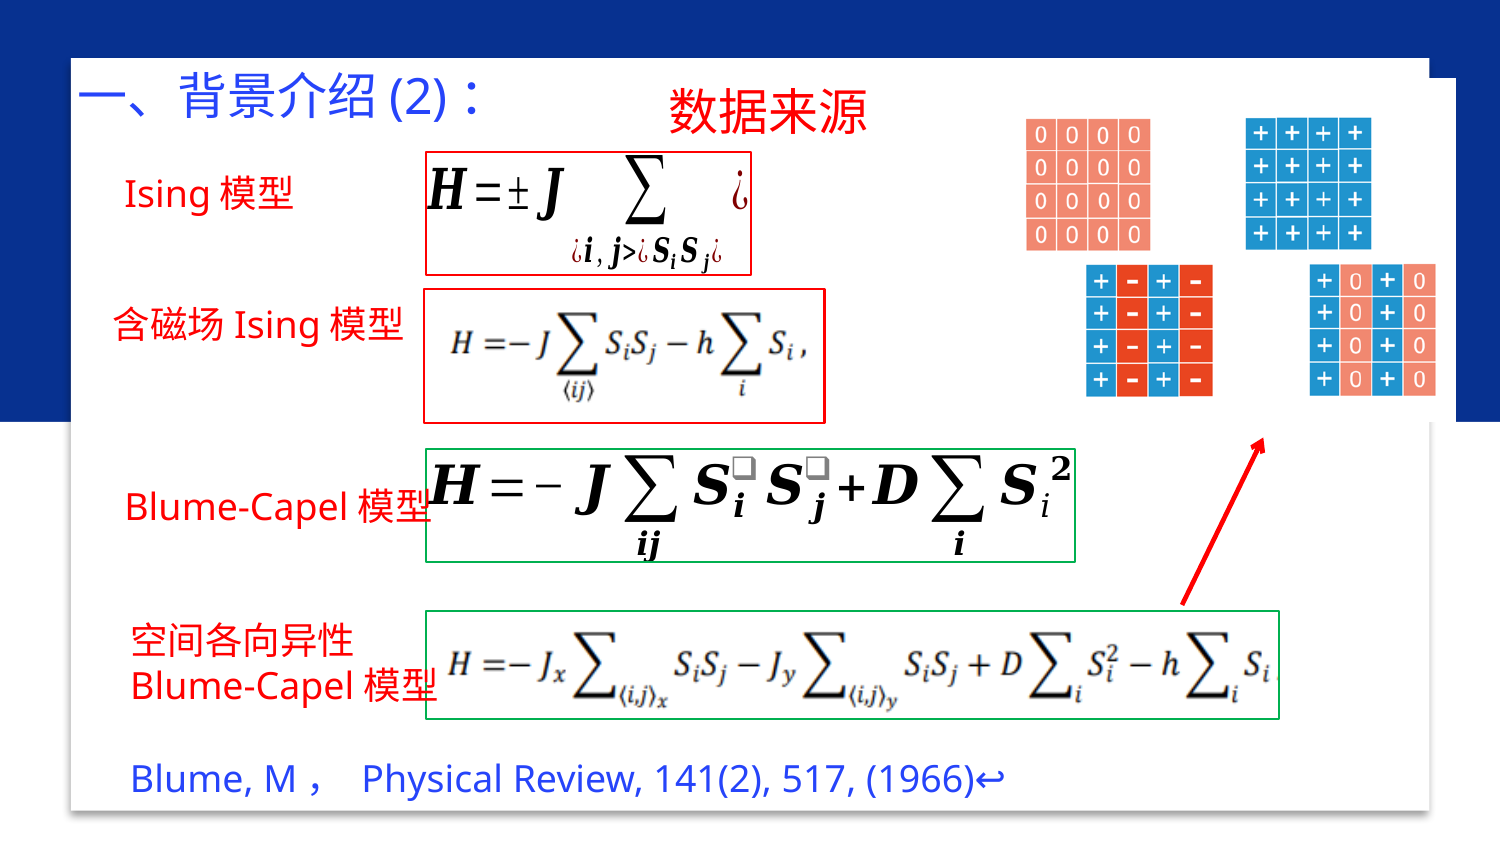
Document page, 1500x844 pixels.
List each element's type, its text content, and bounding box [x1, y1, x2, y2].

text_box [1182, 437, 1264, 605]
picture [425, 290, 824, 422]
picture [426, 612, 1279, 718]
picture [1014, 77, 1456, 422]
text_box 一、背景介绍(2)： [62, 57, 813, 133]
text_box Blume, M， Physical Review, 141(2), 517, (1966)↩ [115, 747, 1354, 808]
text_box Ising模型 [109, 162, 610, 223]
text_box 空间各向异性 Blume-Capel模型 [115, 609, 616, 715]
text_box 含磁场Ising模型 [97, 293, 425, 354]
text_box Blume-Capel模型 [109, 475, 610, 536]
text_box 数据来源 [416, 71, 1121, 151]
